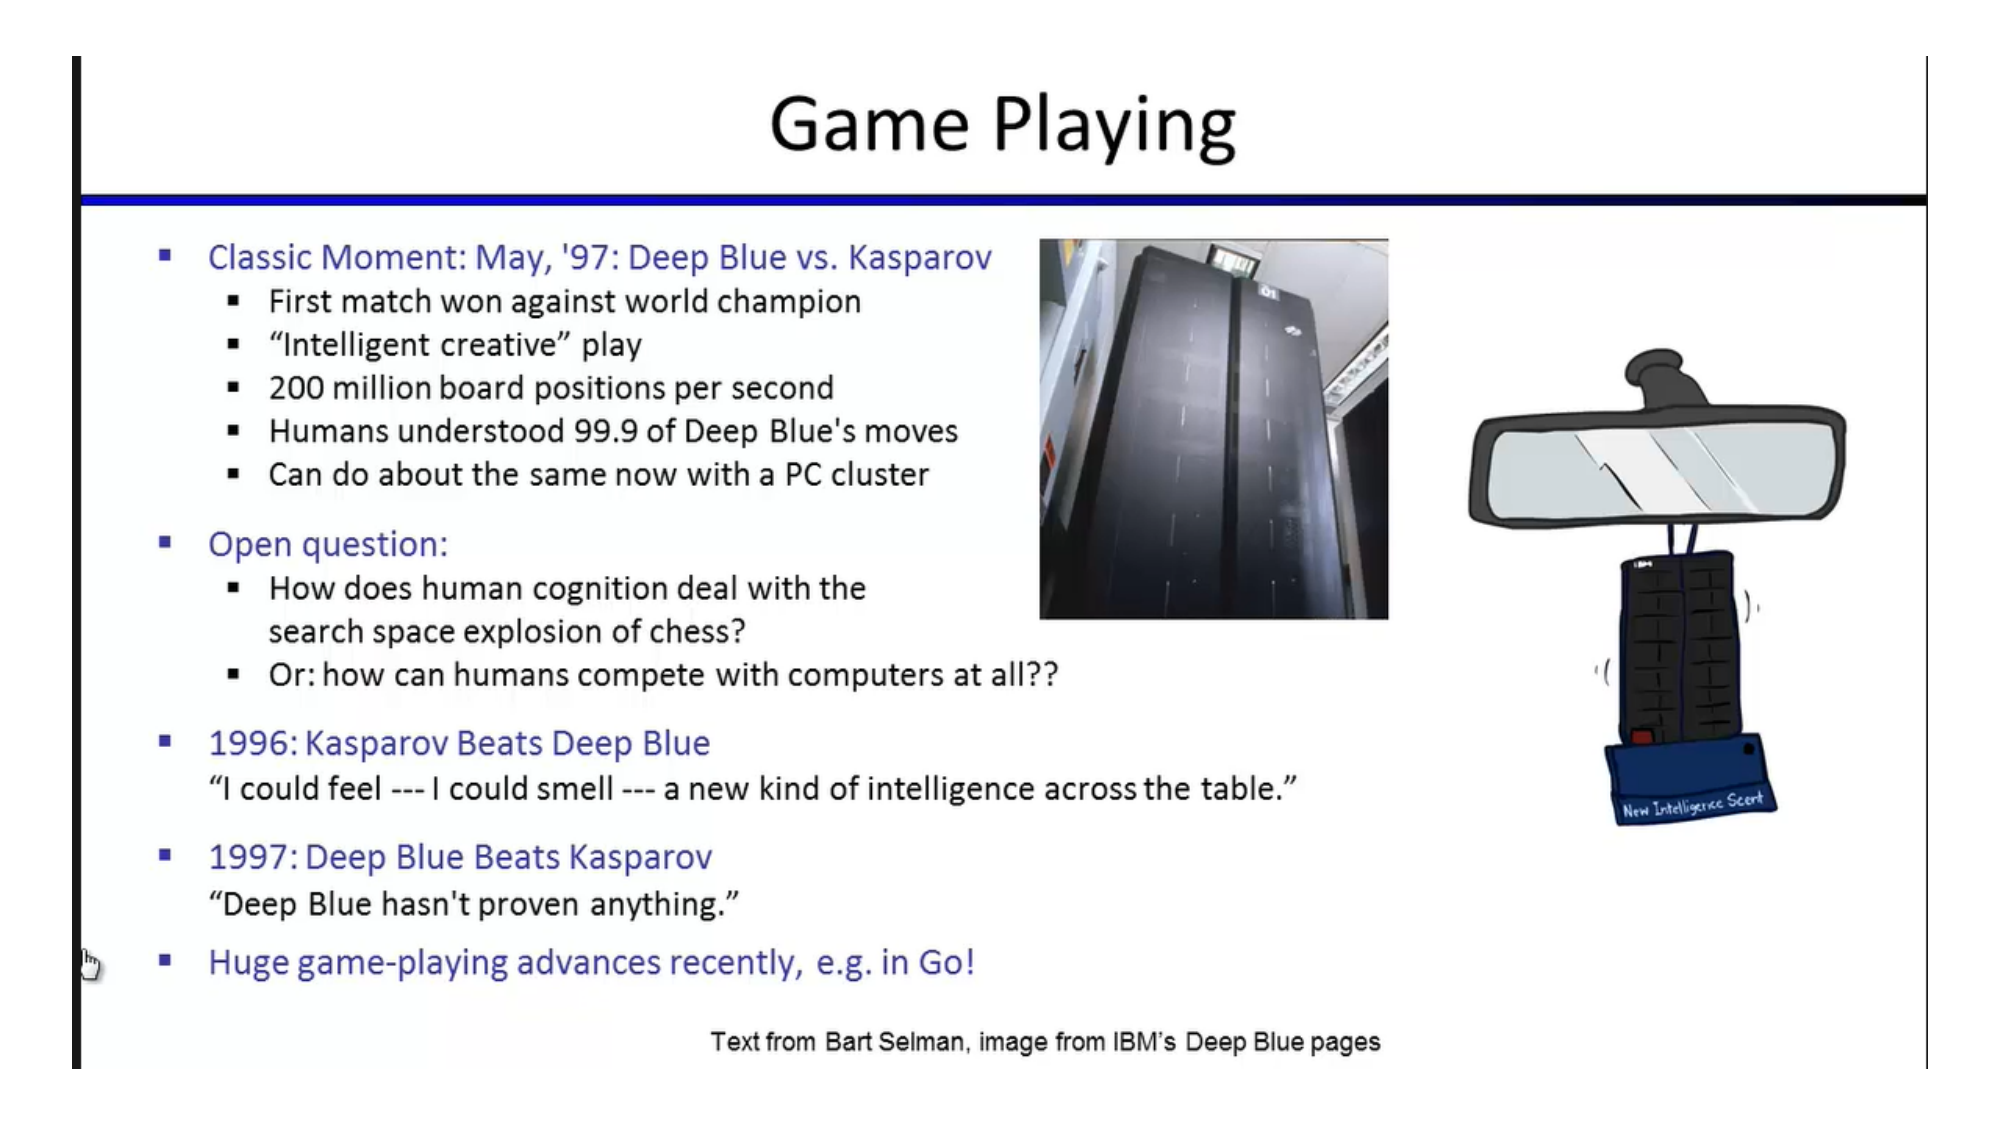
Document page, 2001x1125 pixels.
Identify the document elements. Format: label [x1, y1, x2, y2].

picture [72, 56, 1928, 1069]
